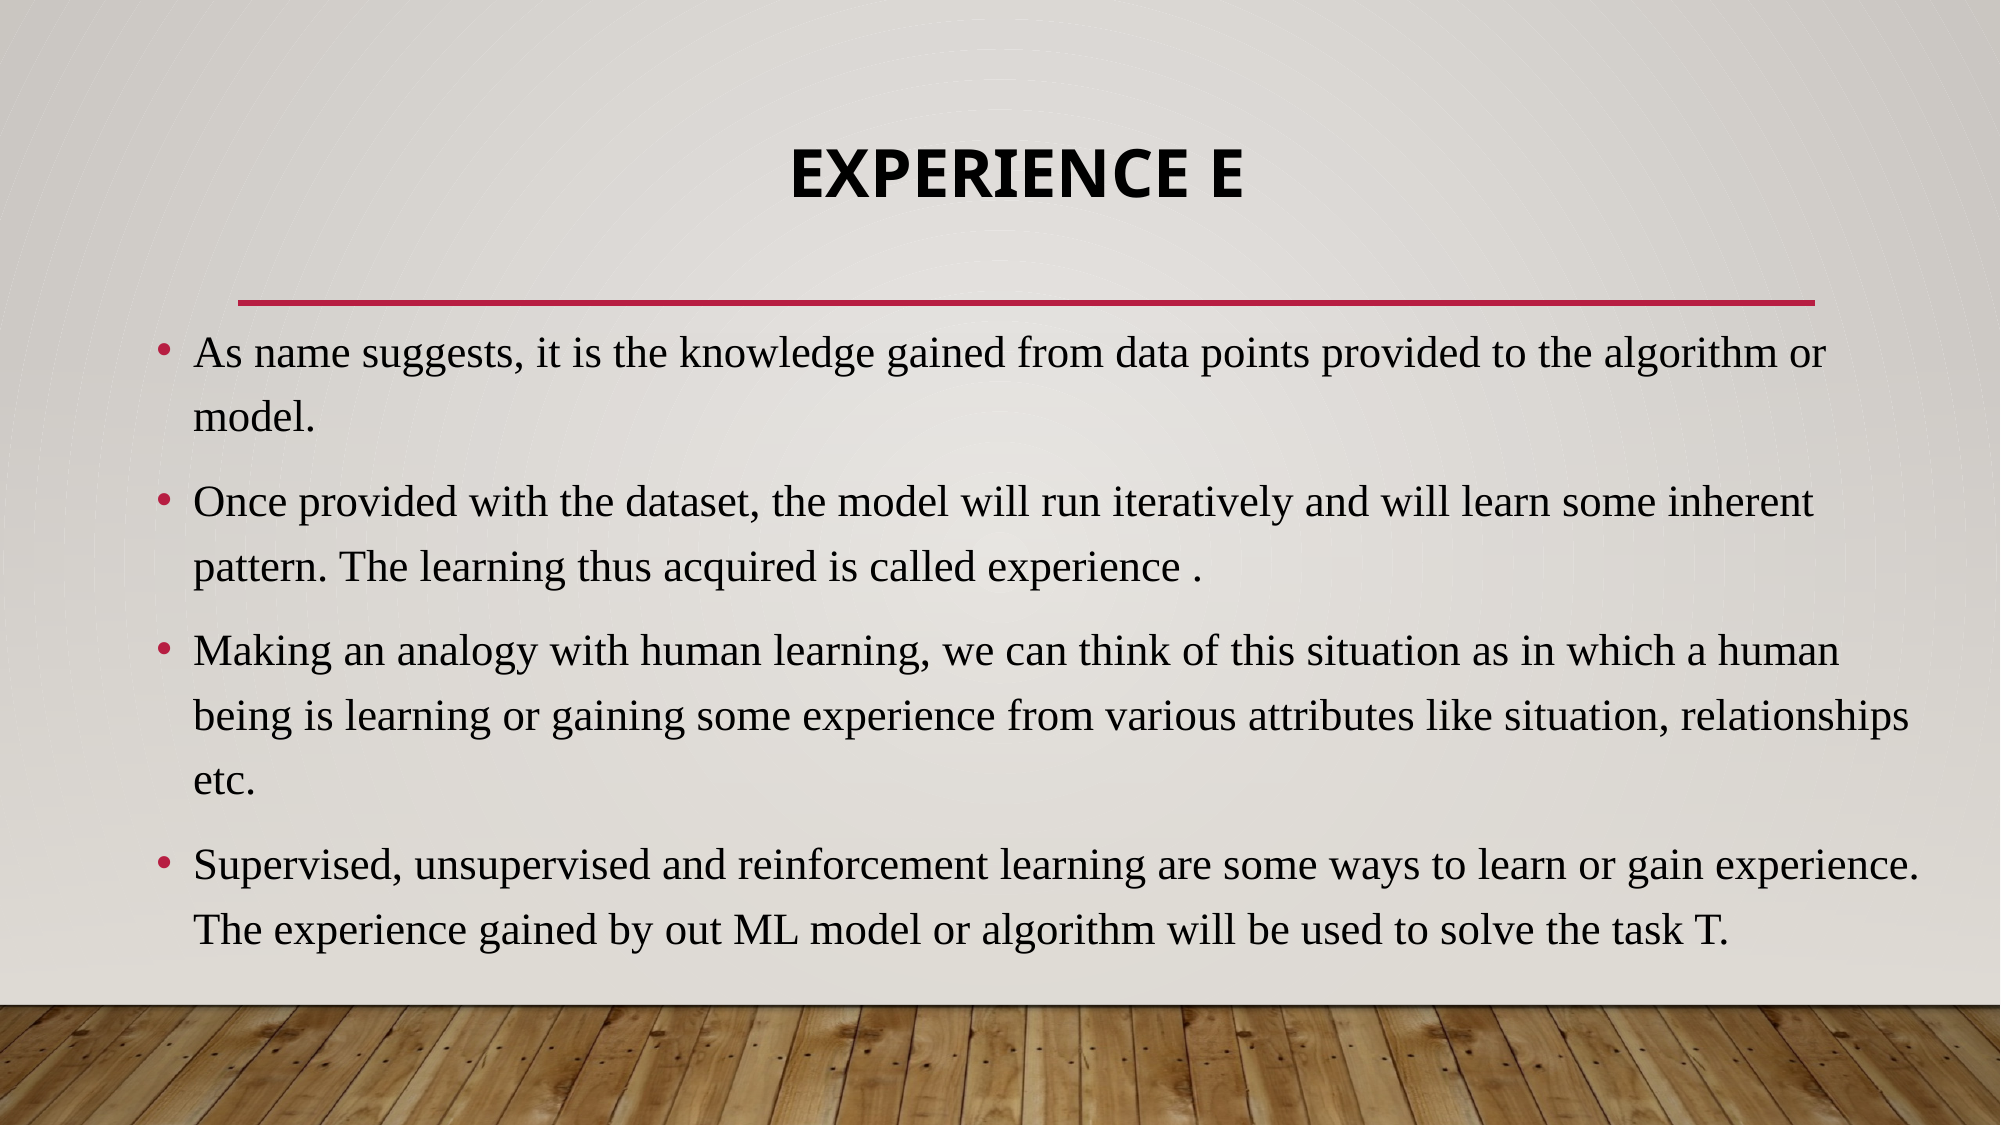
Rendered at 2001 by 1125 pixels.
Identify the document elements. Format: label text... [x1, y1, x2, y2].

title Experience e [238, 131, 1814, 304]
picture [0, 1005, 2000, 1125]
list As name suggests, it is the knowledge gained from data points provided to the algorithm or model. Once provided with the dataset, the model will run iteratively and will learn some inherent pattern. The learning thus acquired is called experience . Making an analogy with human learning, we can think of this situation as in which a human being is learning or gaining some experience from various attributes like situation, relationships etc. Supervised, unsupervised and reinforcement learning are some ways to learn or gain experience. The experience gained by out ML model or algorithm will be used to solve the task T. [141, 304, 1969, 1015]
